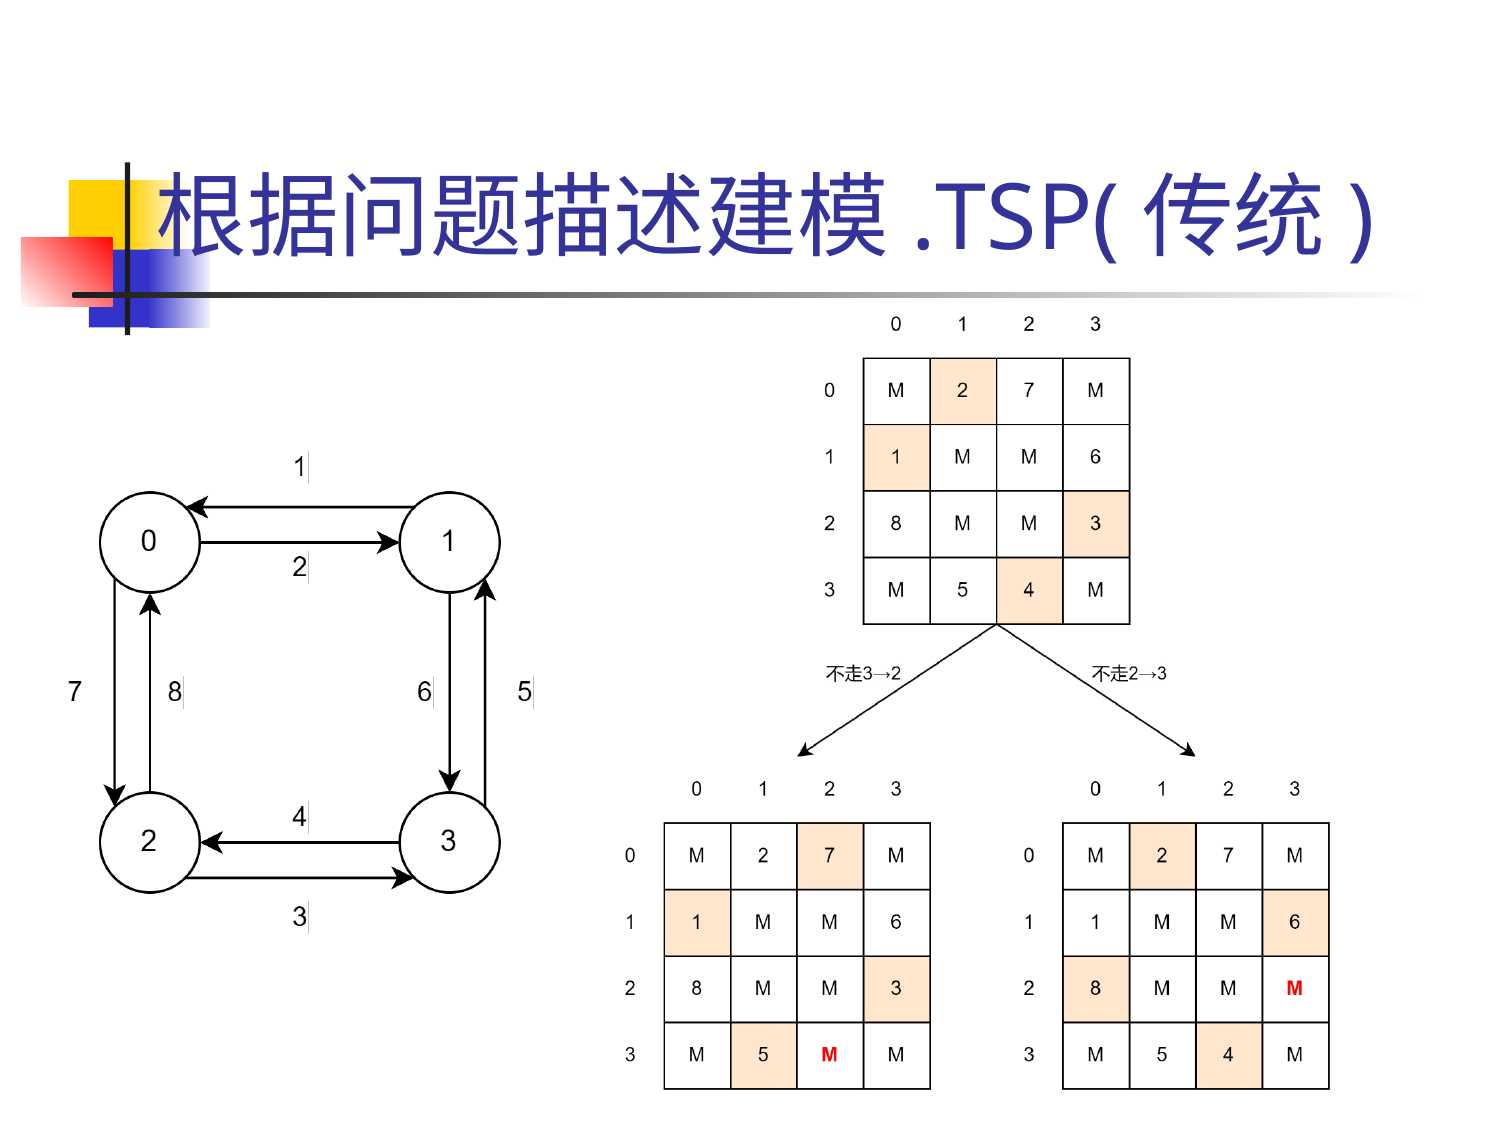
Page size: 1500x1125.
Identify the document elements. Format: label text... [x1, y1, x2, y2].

picture [580, 274, 1346, 1106]
title 根据问题描述建模.TSP(传统) [64, 35, 1466, 275]
picture [41, 426, 558, 961]
